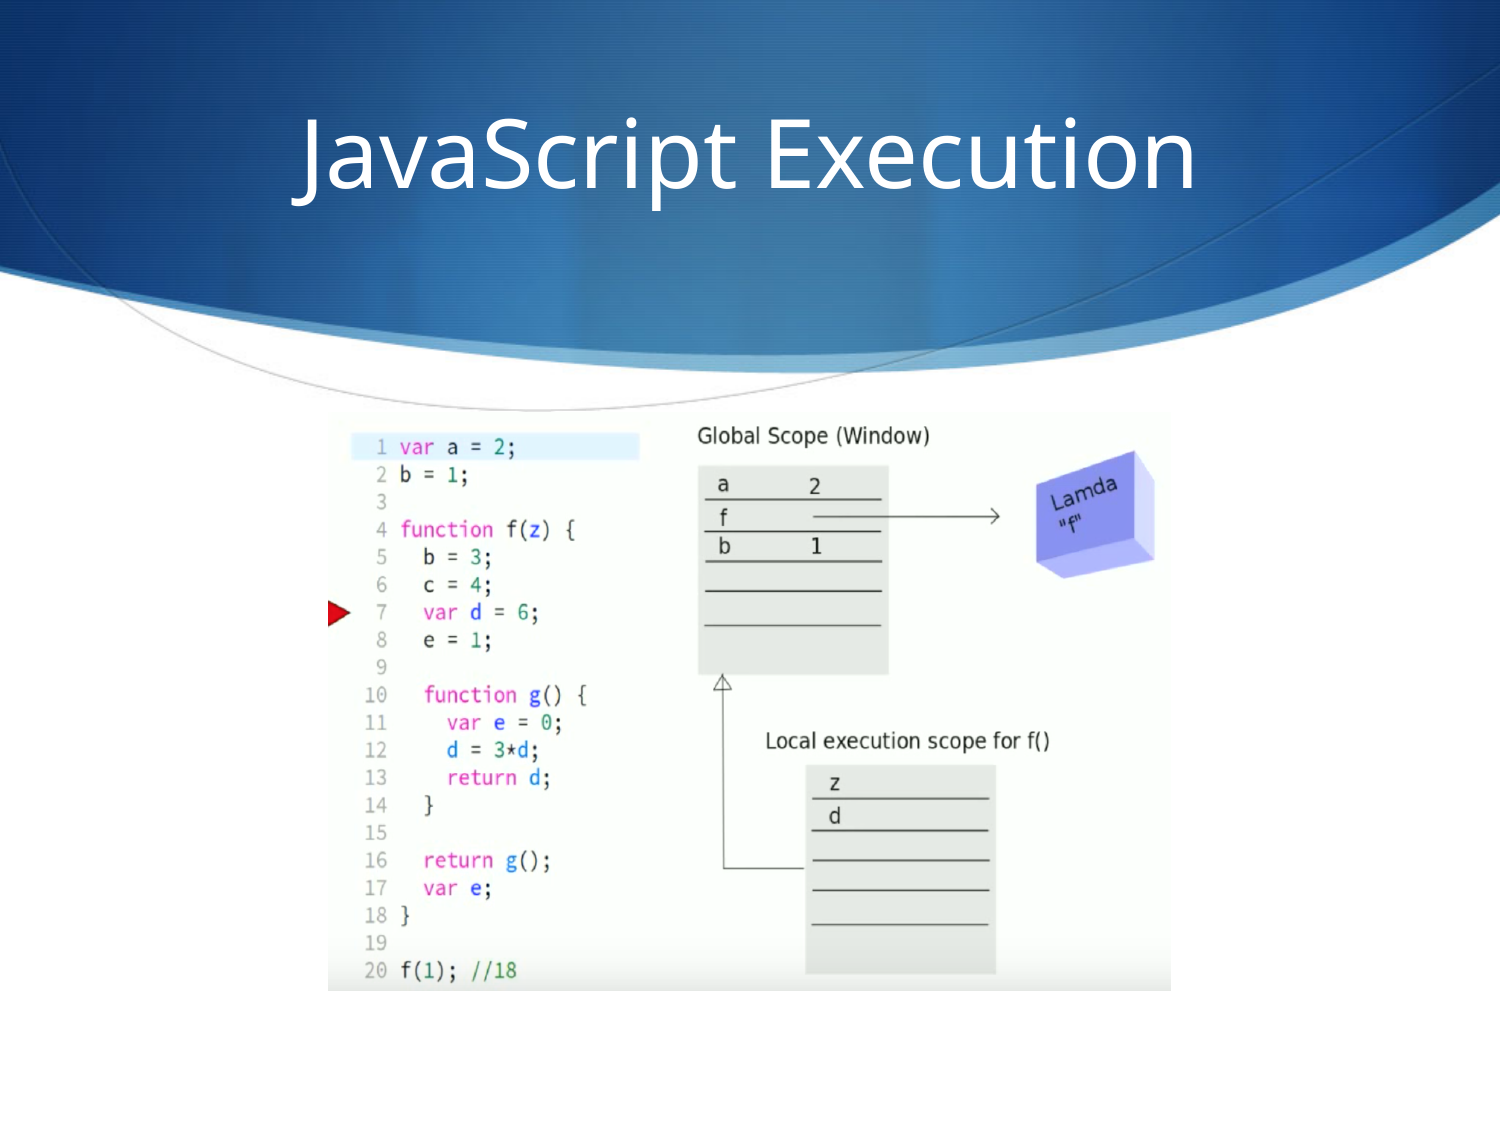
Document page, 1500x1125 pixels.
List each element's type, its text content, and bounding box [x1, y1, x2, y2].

picture [0, 0, 1500, 1125]
text_box JavaScript Execution [75, 56, 1425, 244]
